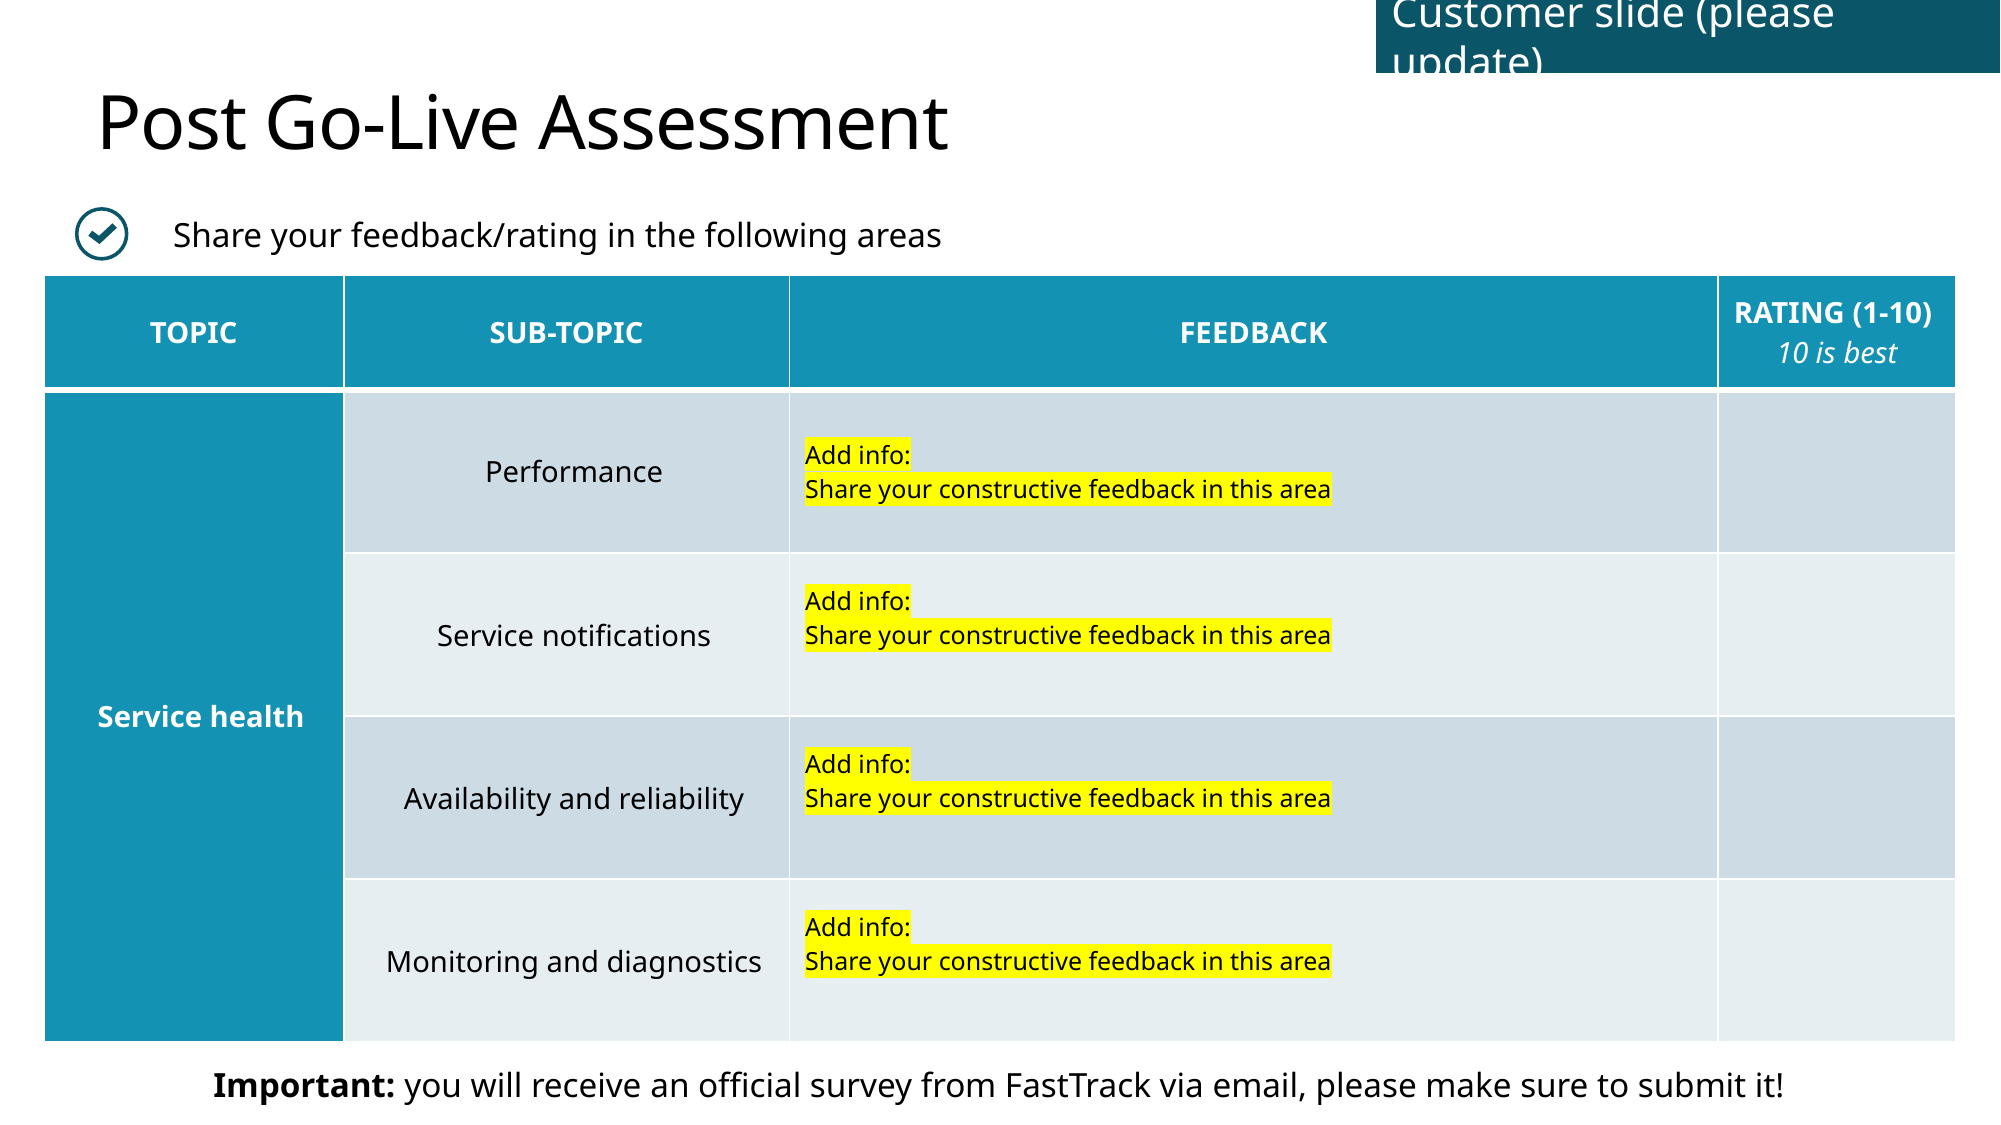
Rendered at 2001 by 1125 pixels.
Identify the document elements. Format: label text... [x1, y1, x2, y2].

table_cell Monitoring and diagnostics [345, 880, 789, 1041]
table_cell Add info: Share your constructive feedback in this area [790, 554, 1717, 715]
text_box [74, 190, 1926, 277]
table_header FEEDBACK [790, 277, 1717, 387]
text_box Customer slide (please update) [1376, 0, 2000, 74]
table_cell Service health [45, 393, 343, 1041]
table_cell Availability and reliability [345, 717, 789, 878]
table_cell Add info: Share your constructive feedback in this area [790, 880, 1717, 1041]
table_cell [1719, 393, 1955, 552]
text_box Important: you will receive an official survey from FastTrack via email, please make sure to submit it! [43, 1056, 1956, 1111]
table_cell [1719, 554, 1955, 715]
table_cell [1719, 717, 1955, 878]
table_cell Performance [345, 393, 789, 552]
table_cell Add info: Share your constructive feedback in this area [790, 717, 1717, 878]
table_cell [1719, 880, 1955, 1041]
table_header SUB-TOPIC [345, 277, 789, 387]
title Post Go-Live Assessment [96, 75, 1904, 166]
table_cell Add info: Share your constructive feedback in this area [790, 393, 1717, 552]
table_header TOPIC [45, 276, 343, 387]
table_header RATING (1-10) 10 is best [1719, 276, 1955, 387]
table_cell Service notifications [345, 554, 789, 715]
